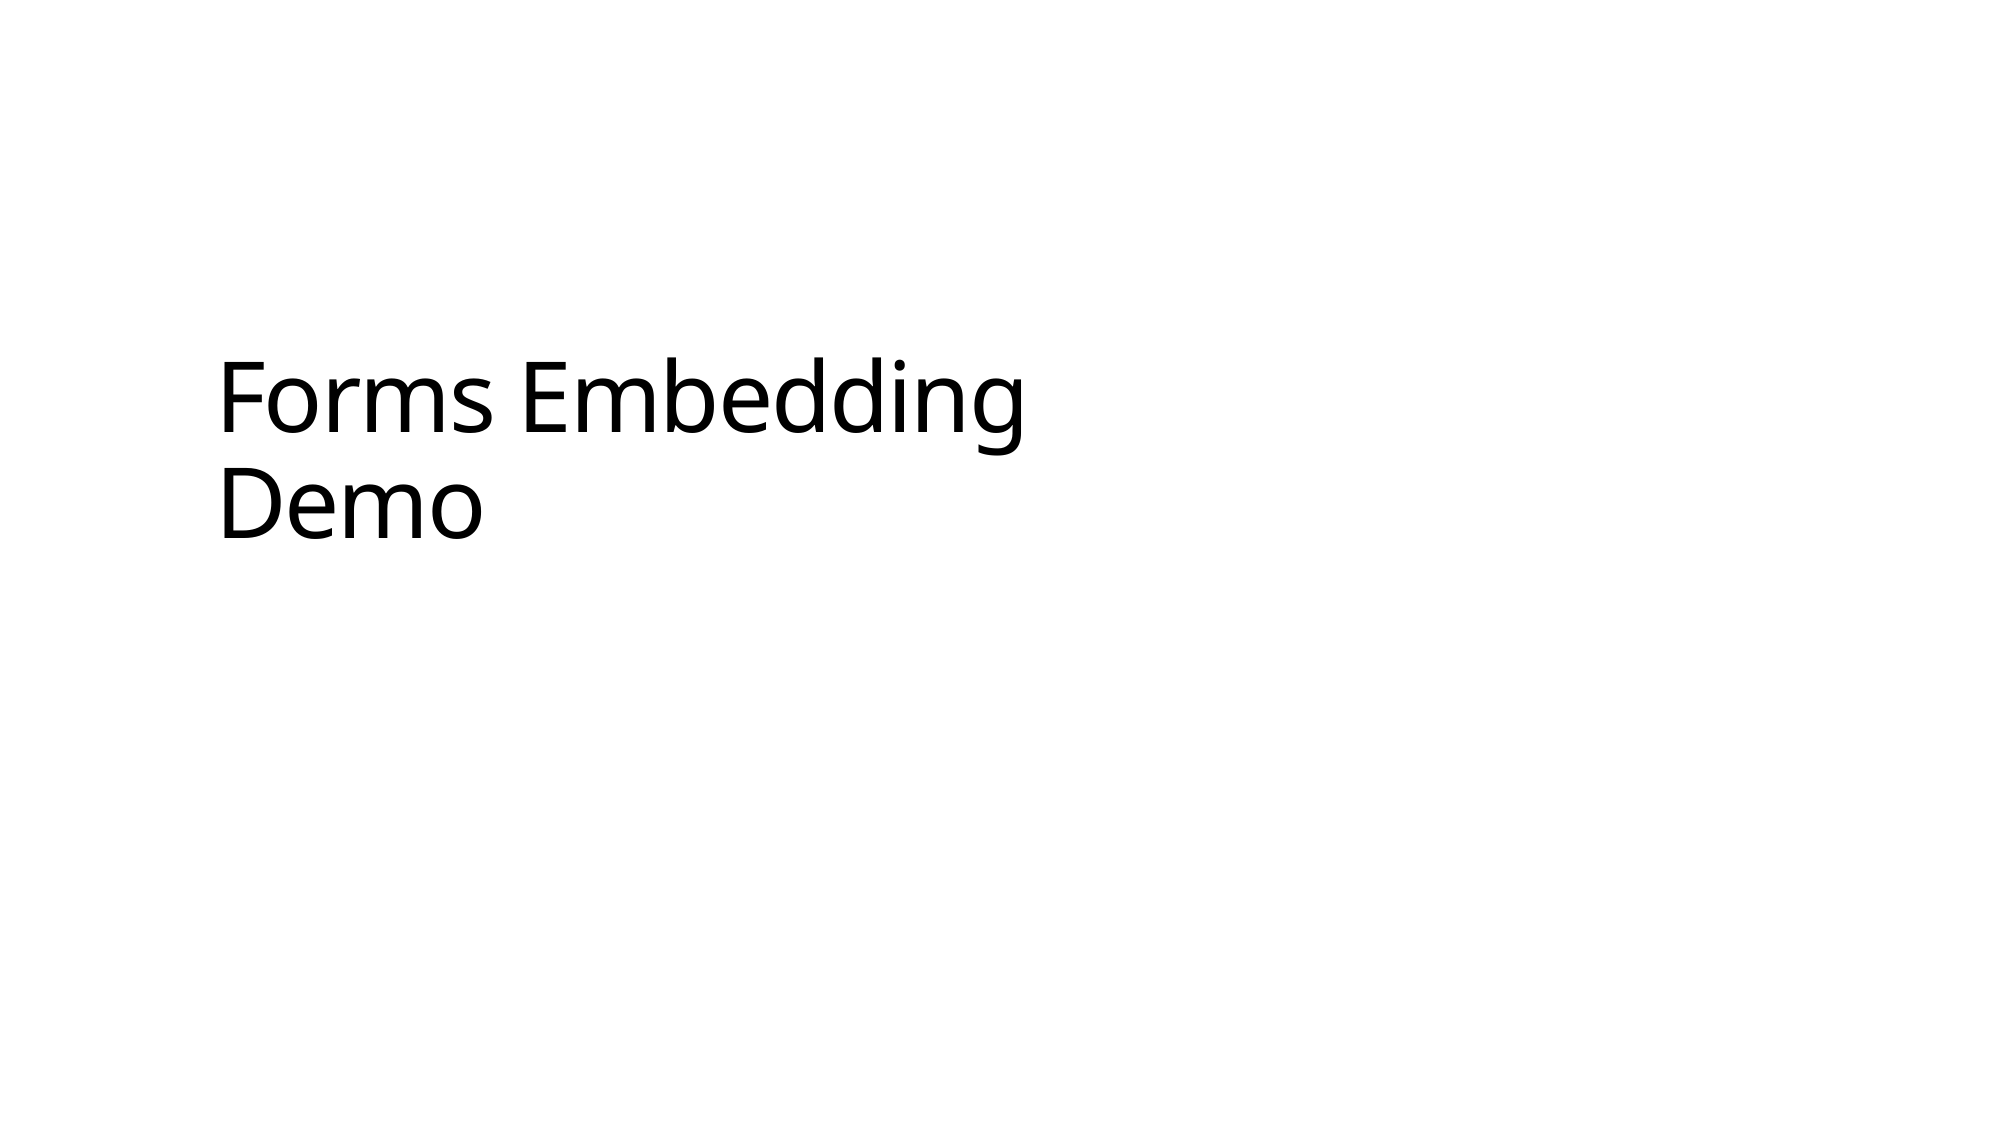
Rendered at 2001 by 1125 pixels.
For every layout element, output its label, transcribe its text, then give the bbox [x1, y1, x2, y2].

title Forms Embedding Demo [191, 332, 1171, 793]
